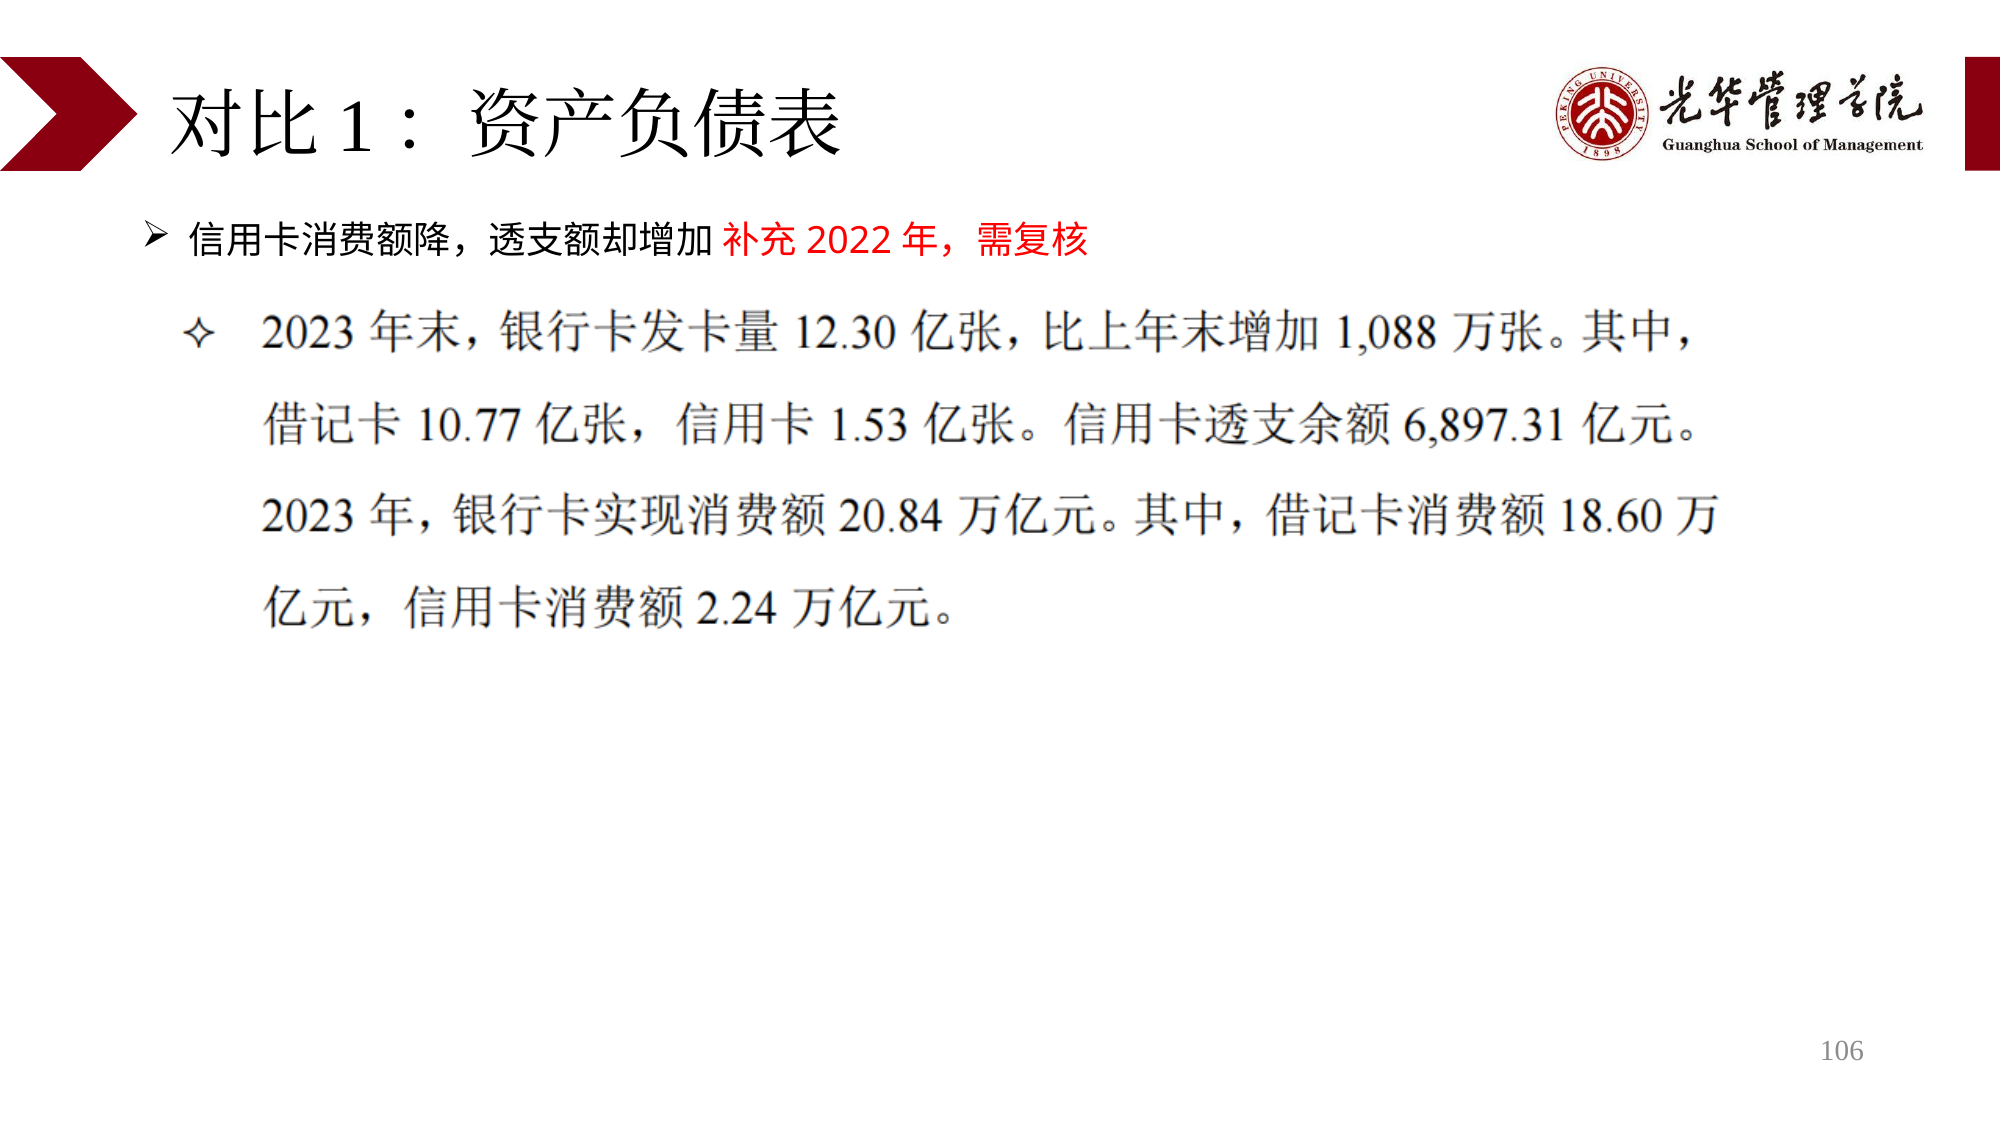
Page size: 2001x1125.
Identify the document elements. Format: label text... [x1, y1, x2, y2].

slide_number 106 [1429, 1018, 1880, 1079]
picture [1507, 27, 1965, 200]
picture [126, 301, 1784, 707]
title 对比1：资产负债表 [154, 59, 1537, 195]
text_box 信用卡消费额降，透支额却增加 补充2022年，需复核 [126, 209, 1879, 269]
